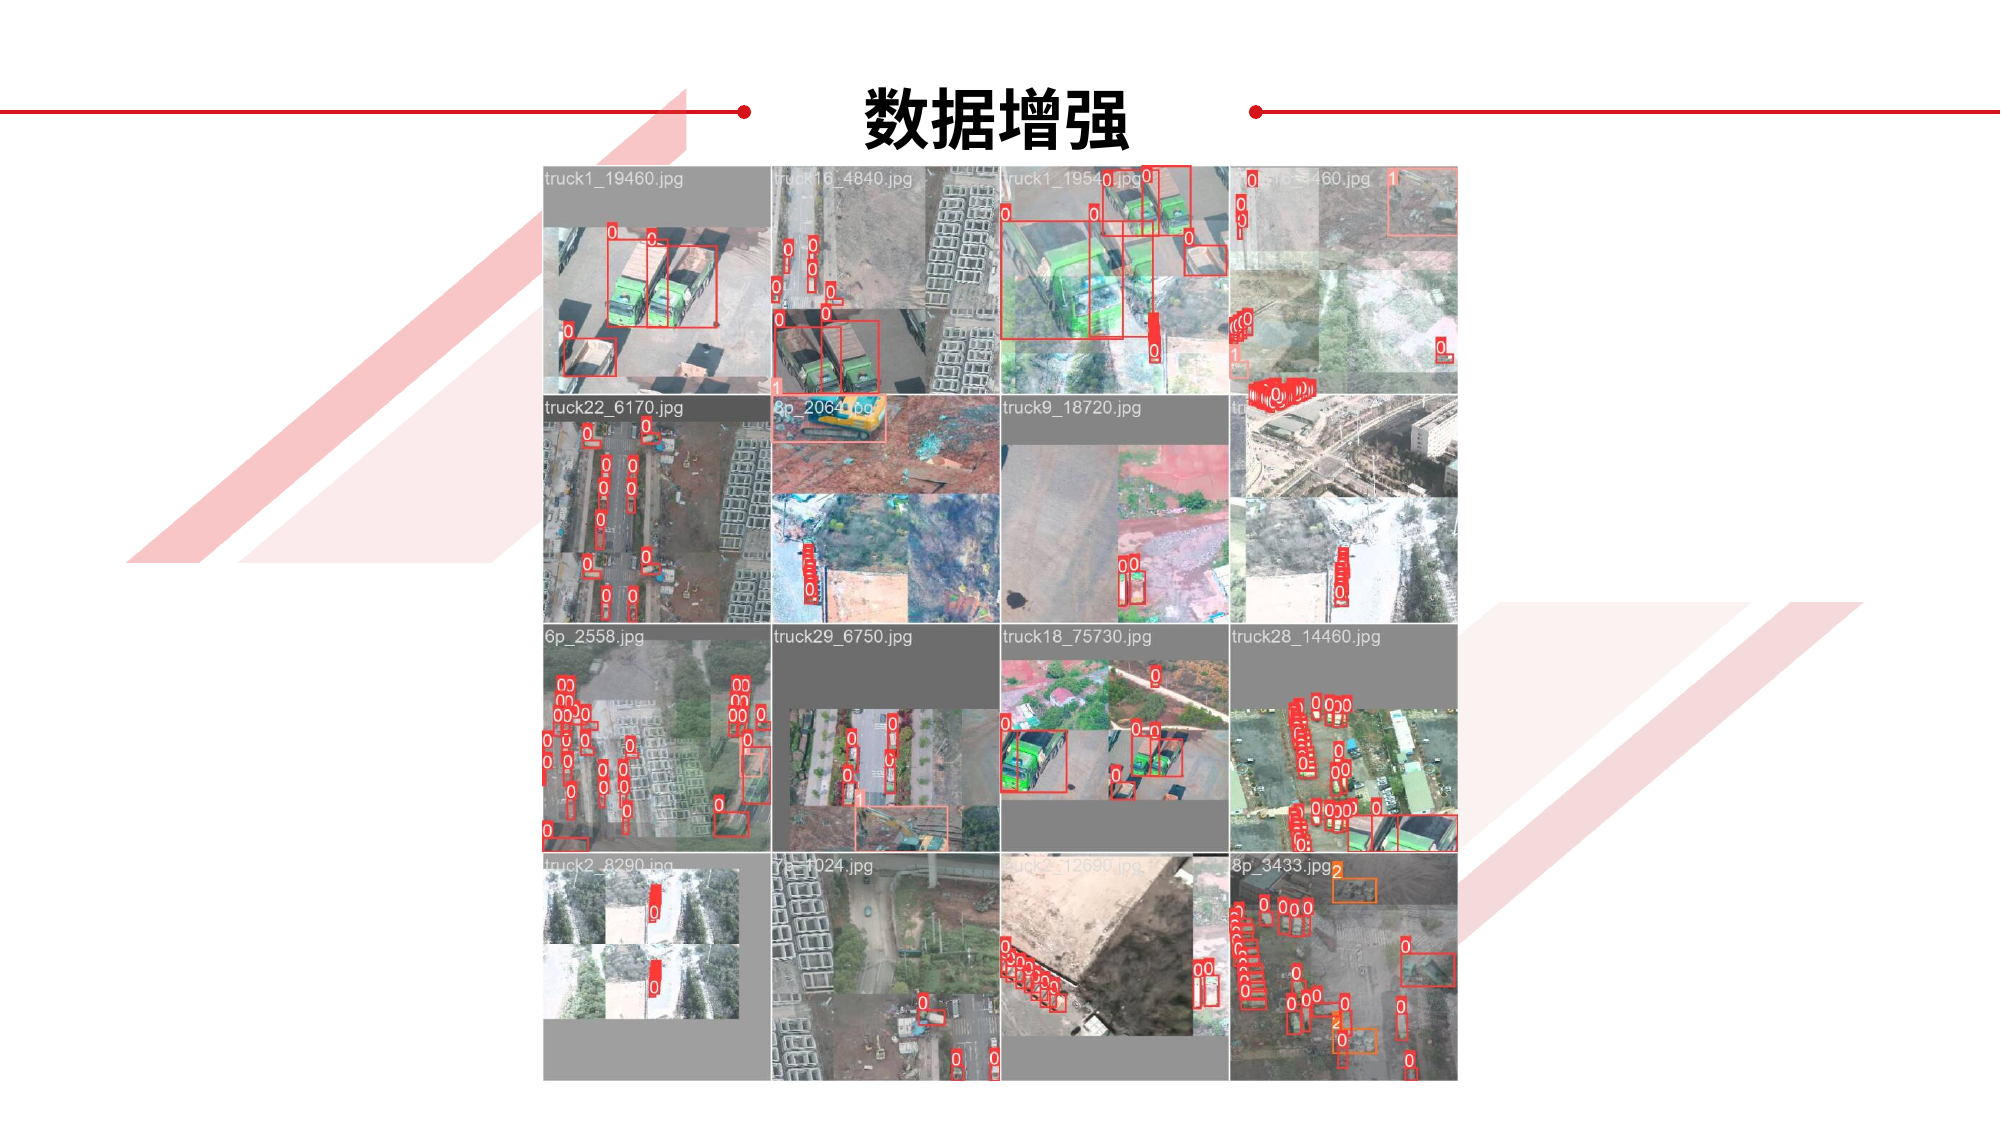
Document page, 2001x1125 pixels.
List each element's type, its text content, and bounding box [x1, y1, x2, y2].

picture [0, 0, 1913, 1125]
text_box 数据增强 [849, 70, 1151, 165]
